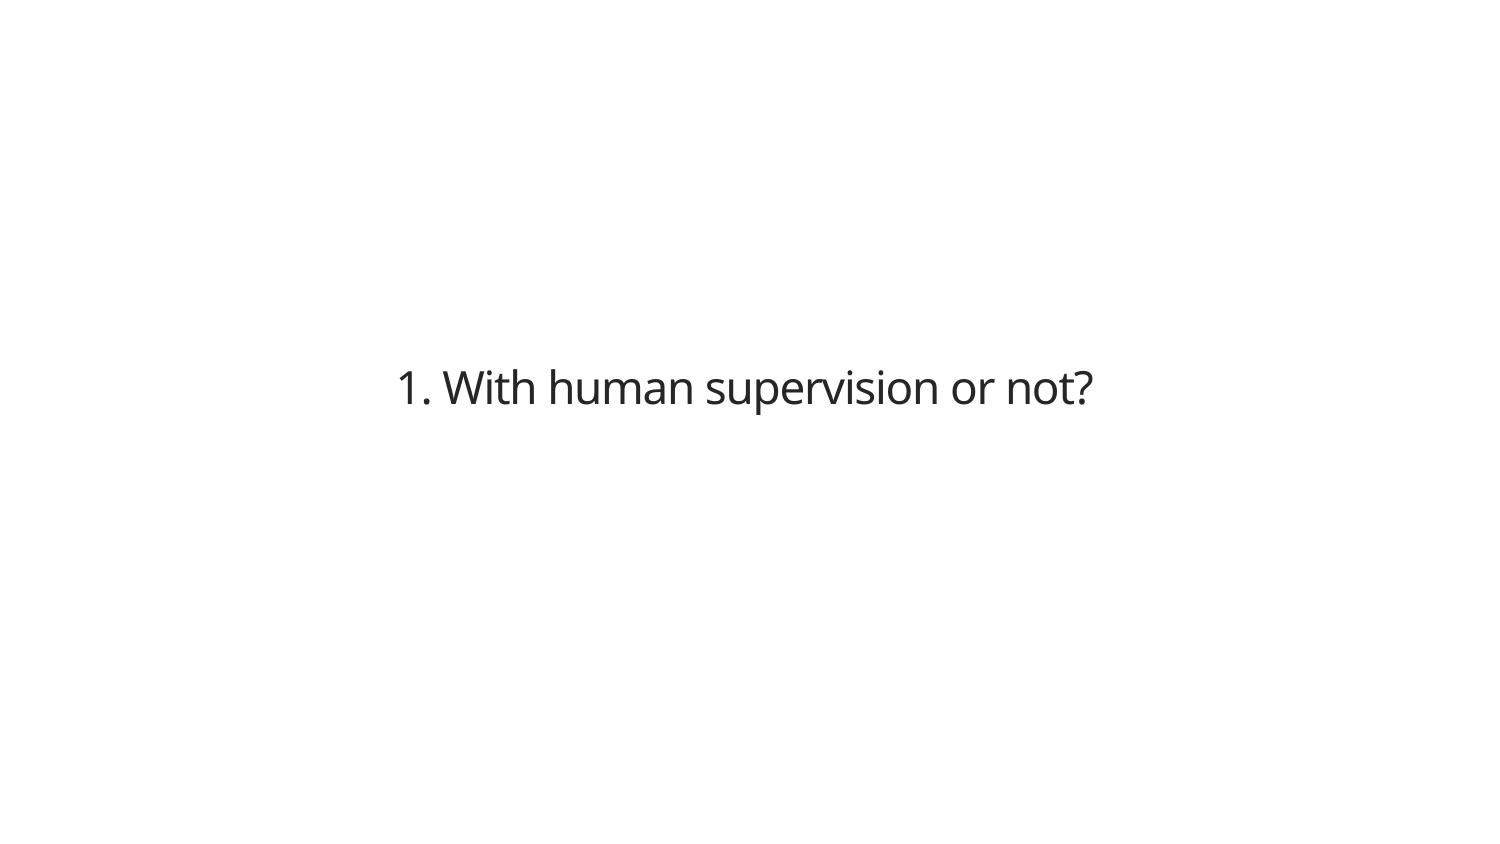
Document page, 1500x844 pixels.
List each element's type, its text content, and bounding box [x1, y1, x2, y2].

list 1. With human supervision or not? [282, 351, 1218, 552]
